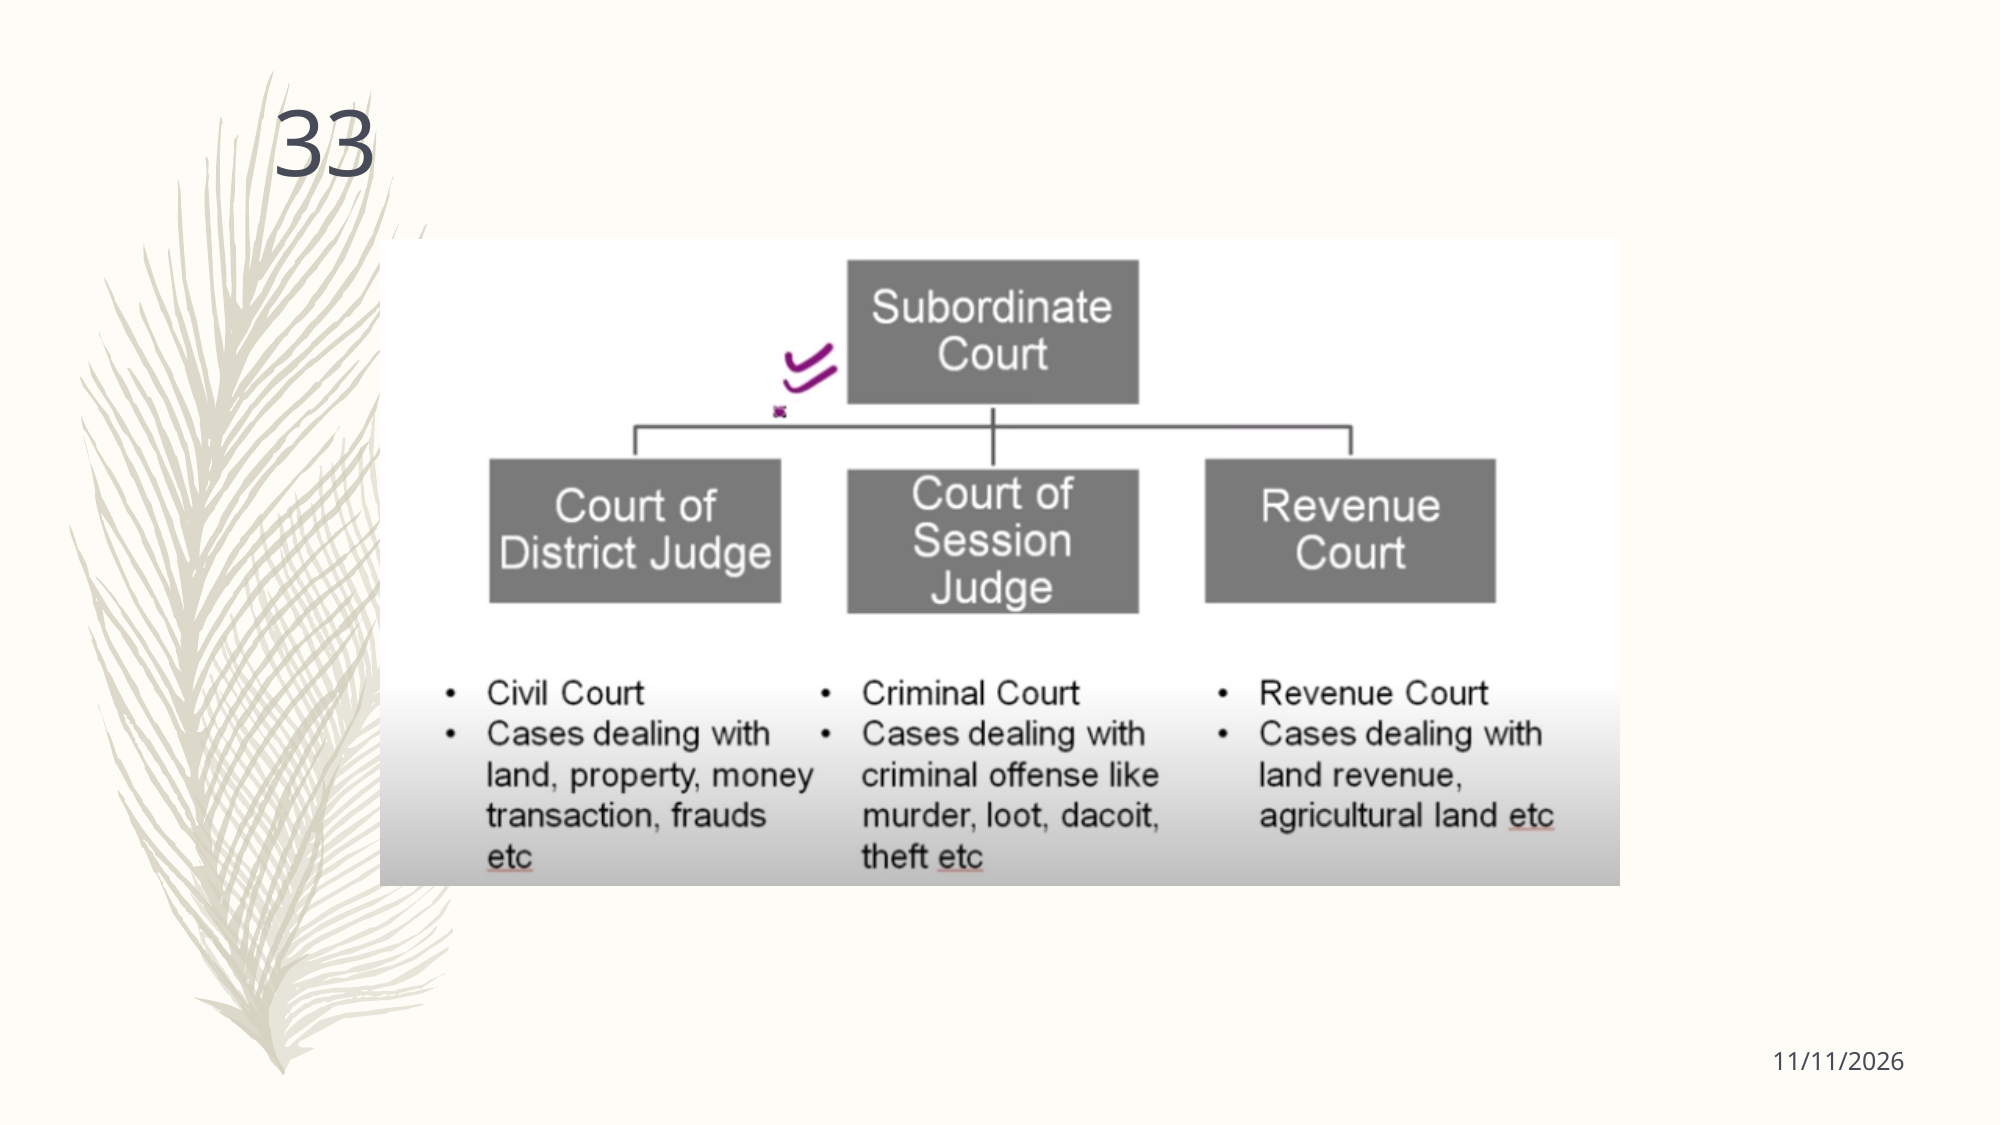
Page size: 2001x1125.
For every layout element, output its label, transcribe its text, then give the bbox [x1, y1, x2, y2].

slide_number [1470, 1032, 1920, 1093]
slide_number 33 [84, 118, 394, 218]
picture [380, 239, 1620, 886]
